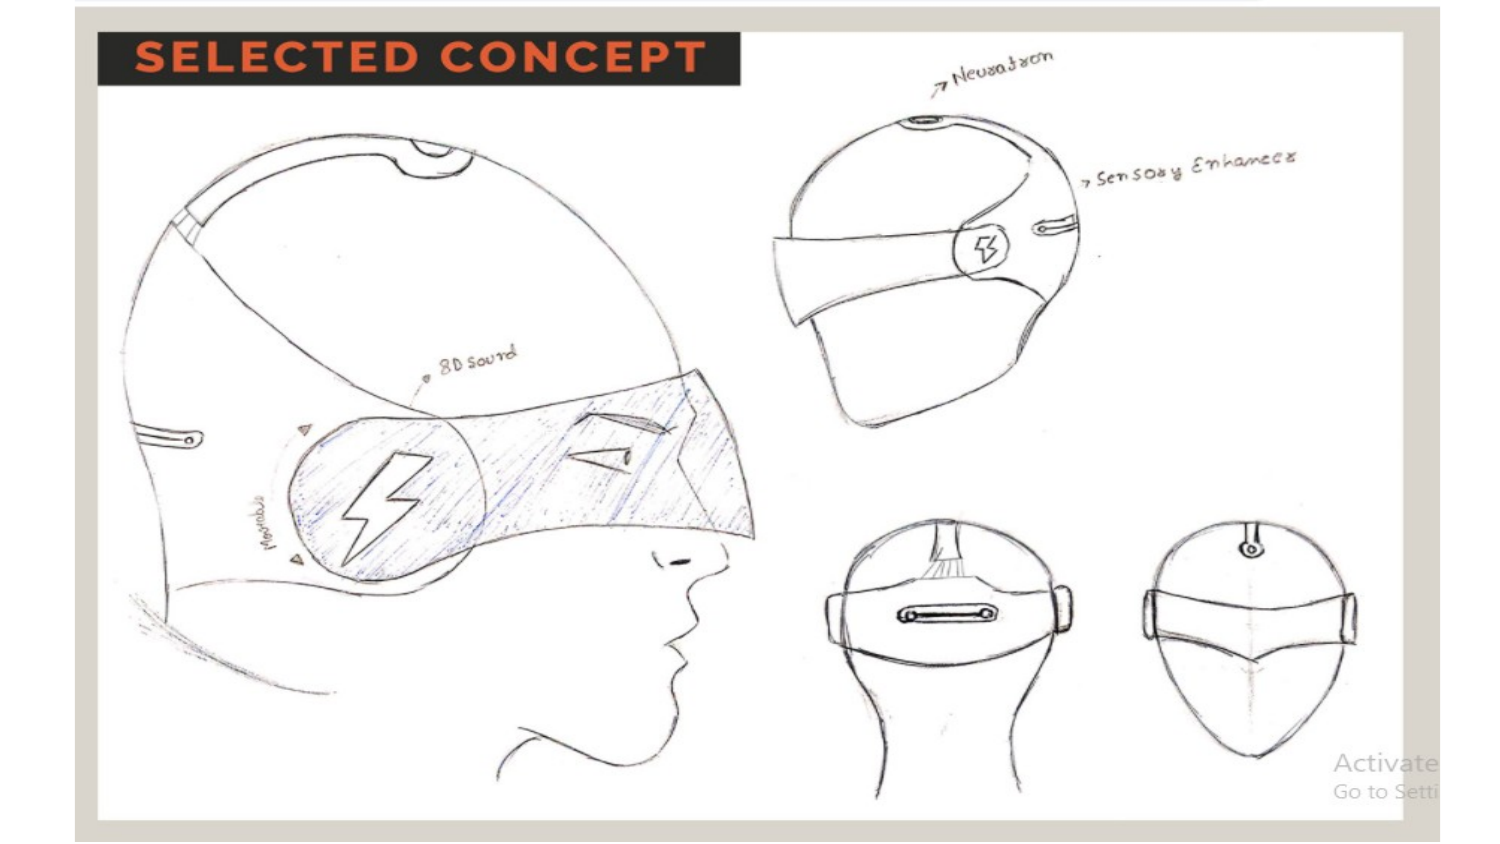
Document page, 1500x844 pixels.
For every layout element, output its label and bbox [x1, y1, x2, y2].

text_box [74, 0, 1441, 842]
